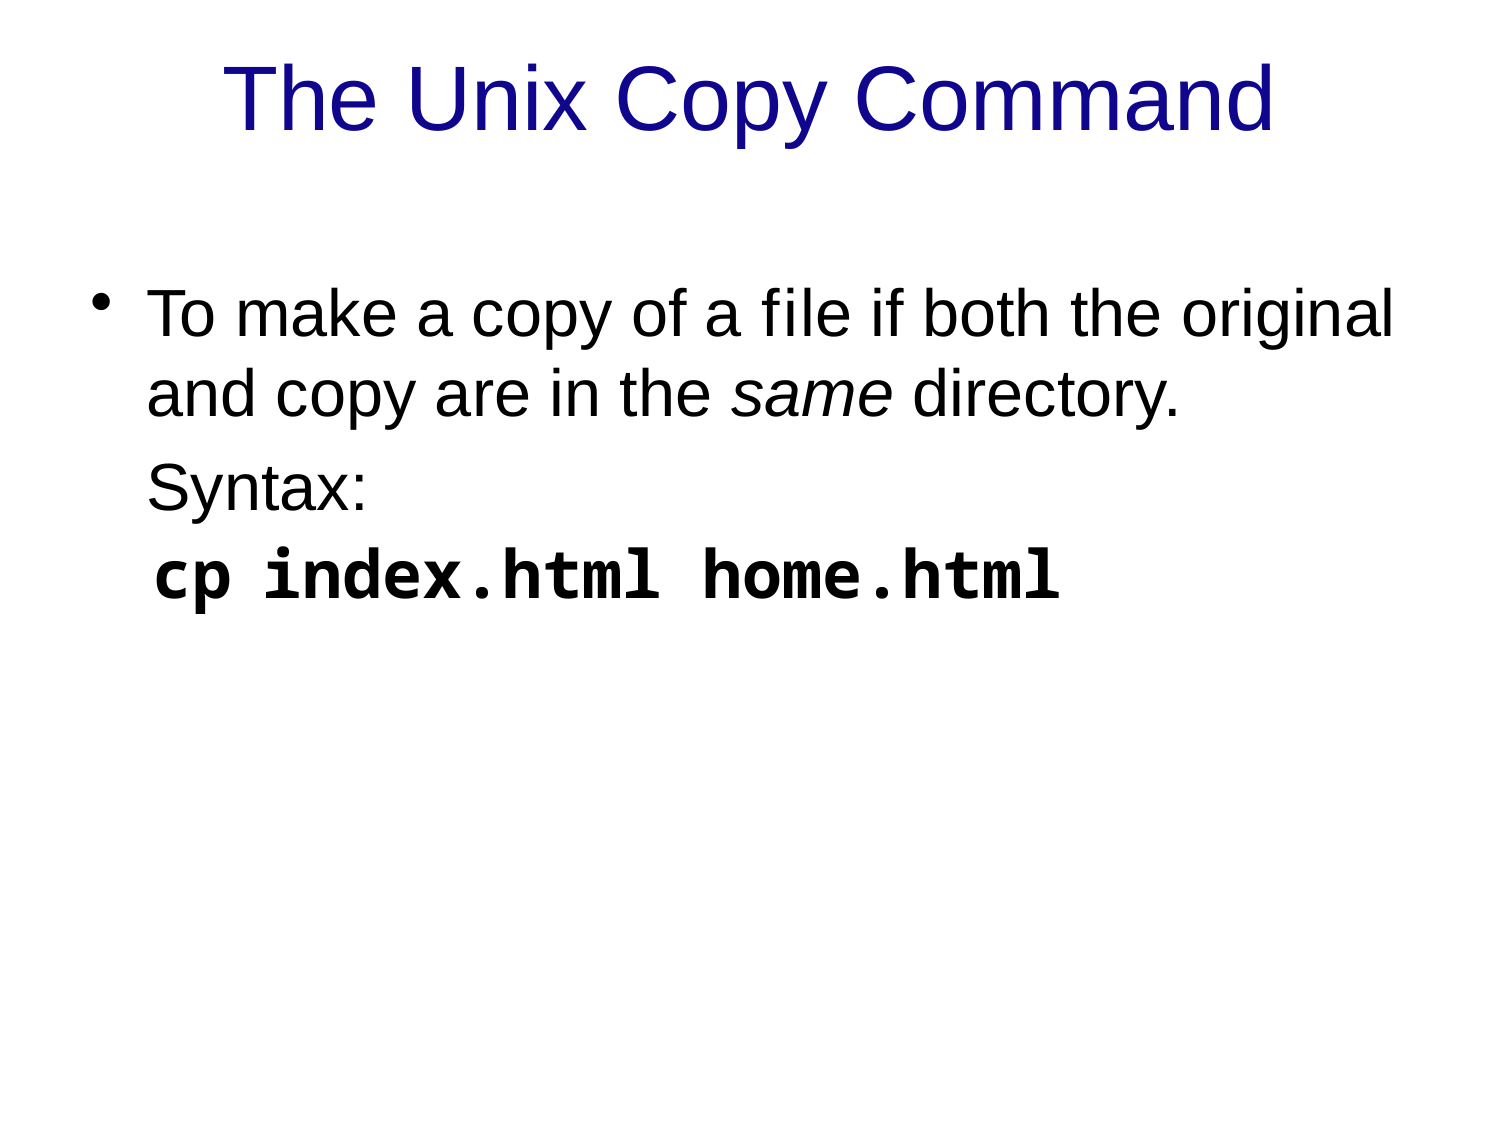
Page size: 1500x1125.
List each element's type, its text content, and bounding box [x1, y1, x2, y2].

title The Unix Copy Command [75, 0, 1425, 188]
list To make a copy of a file if both the original and copy are in the same directory. Syntax: [75, 262, 1425, 1005]
text_box cp index.html home.html [137, 525, 1500, 700]
